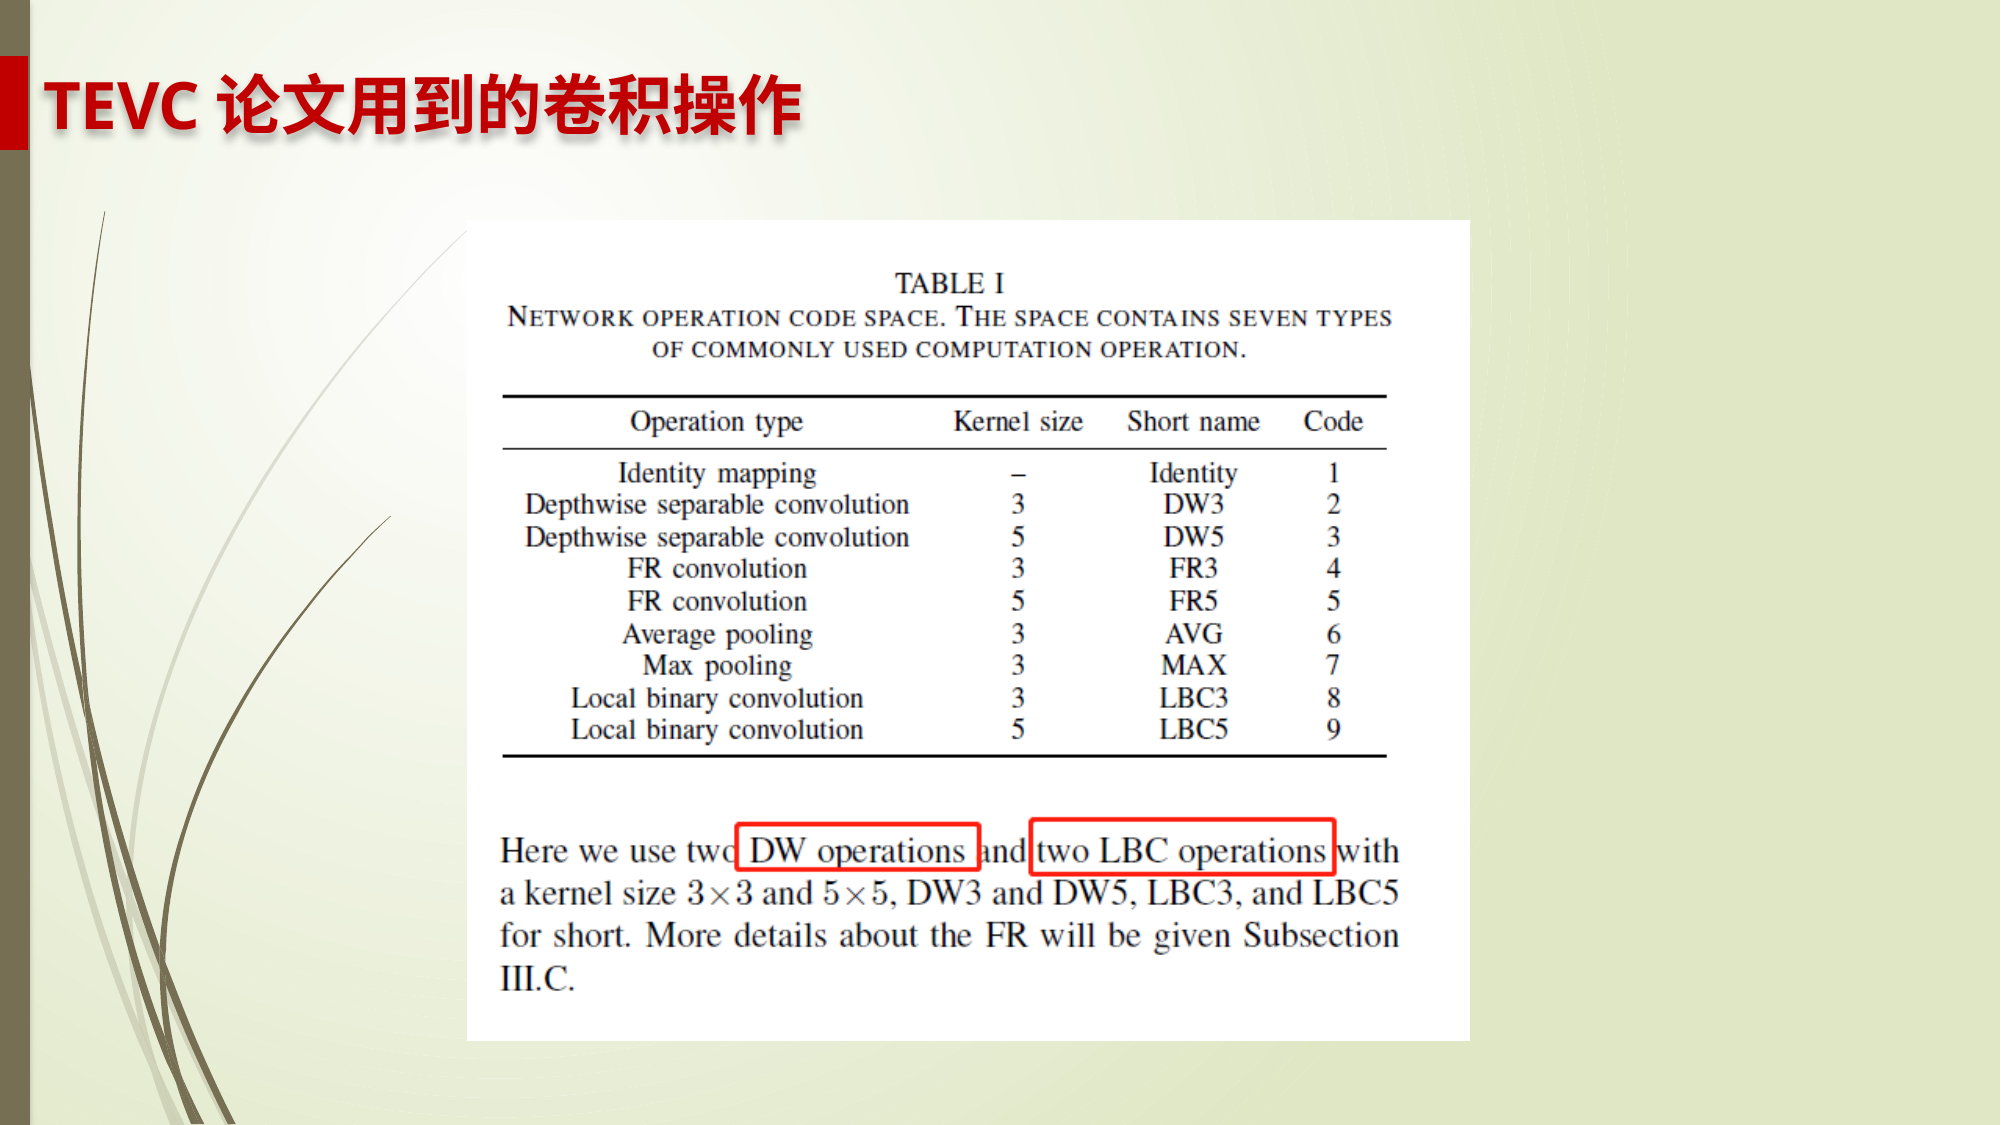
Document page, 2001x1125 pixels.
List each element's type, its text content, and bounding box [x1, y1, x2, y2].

picture [467, 220, 1470, 1042]
title TEVC论文用到的卷积操作 [28, 56, 1829, 150]
